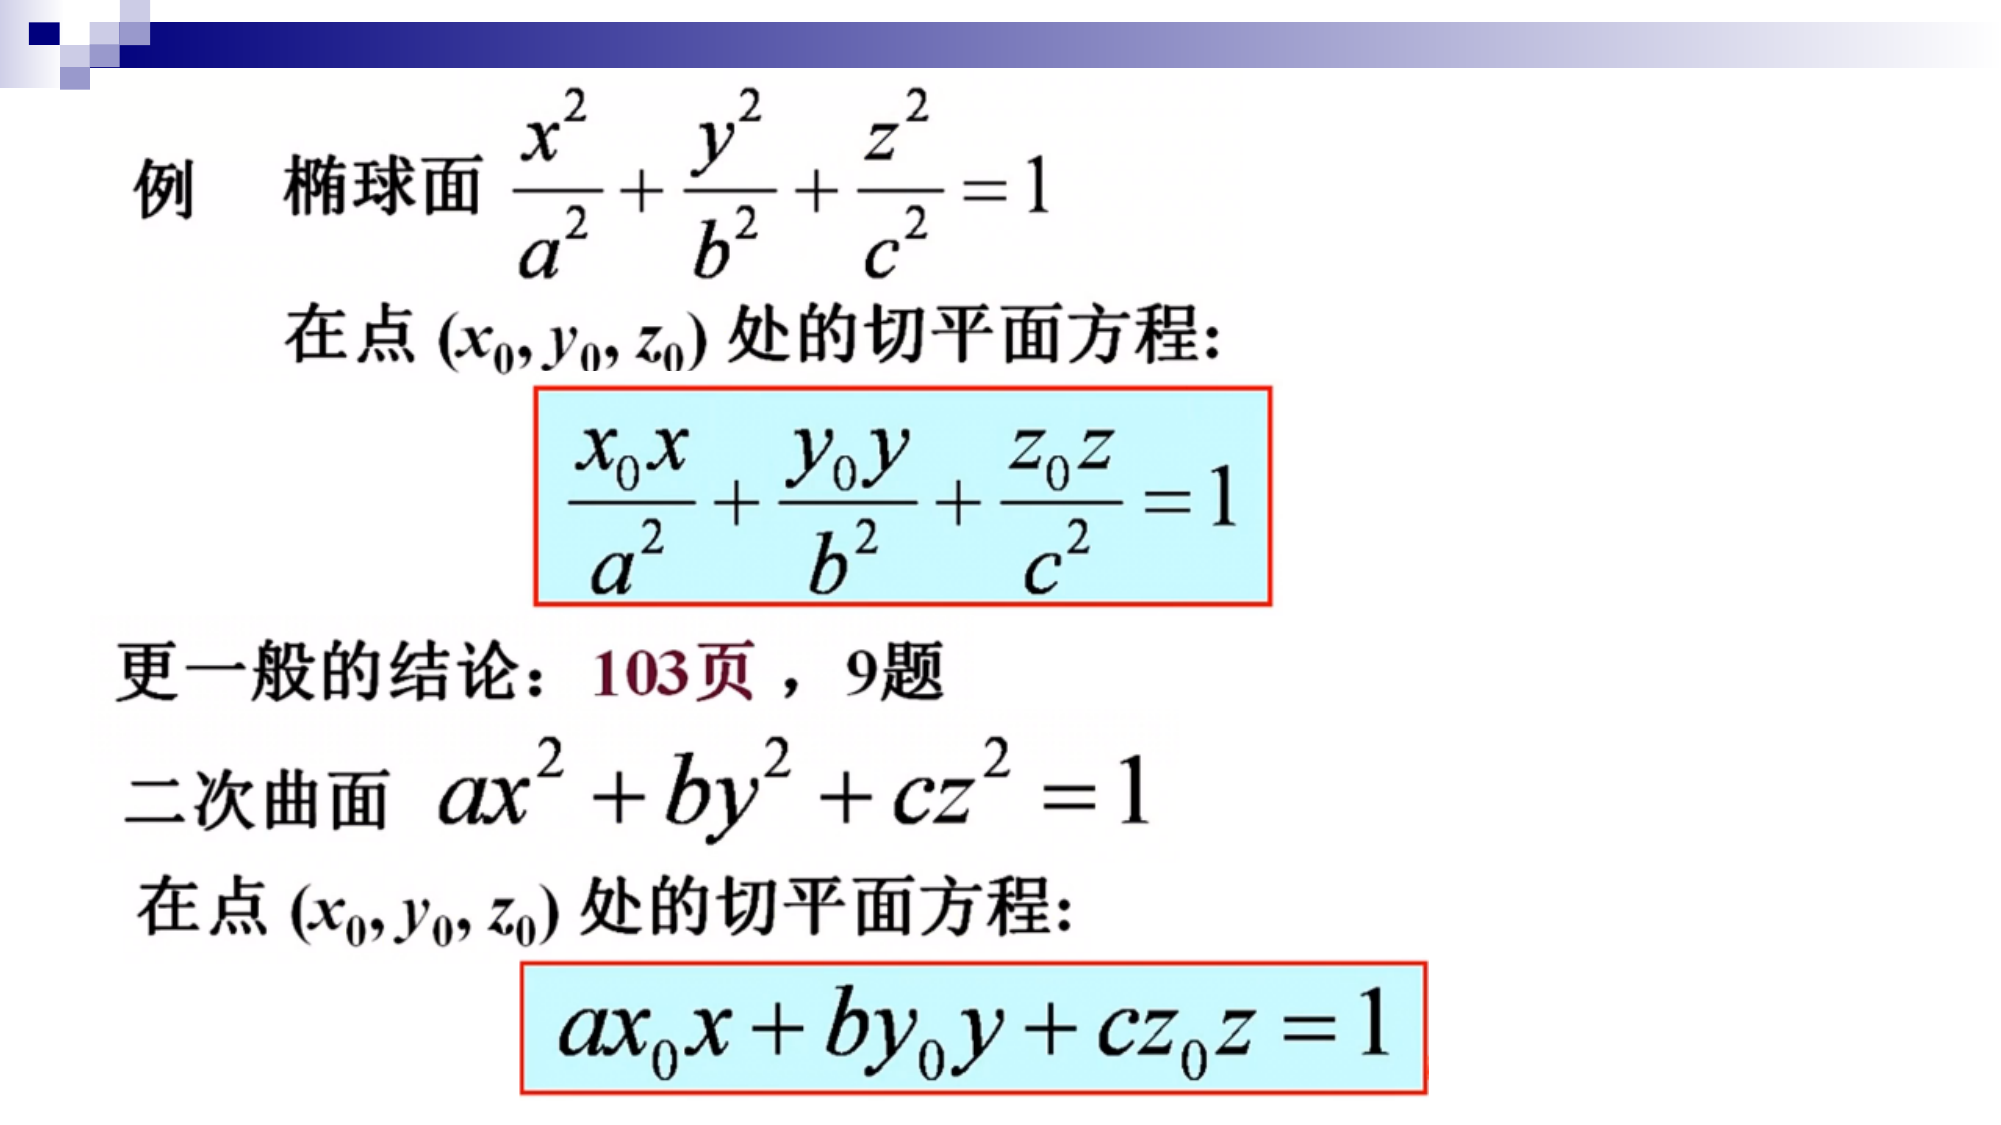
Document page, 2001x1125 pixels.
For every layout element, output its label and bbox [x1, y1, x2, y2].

picture [90, 70, 1429, 1101]
